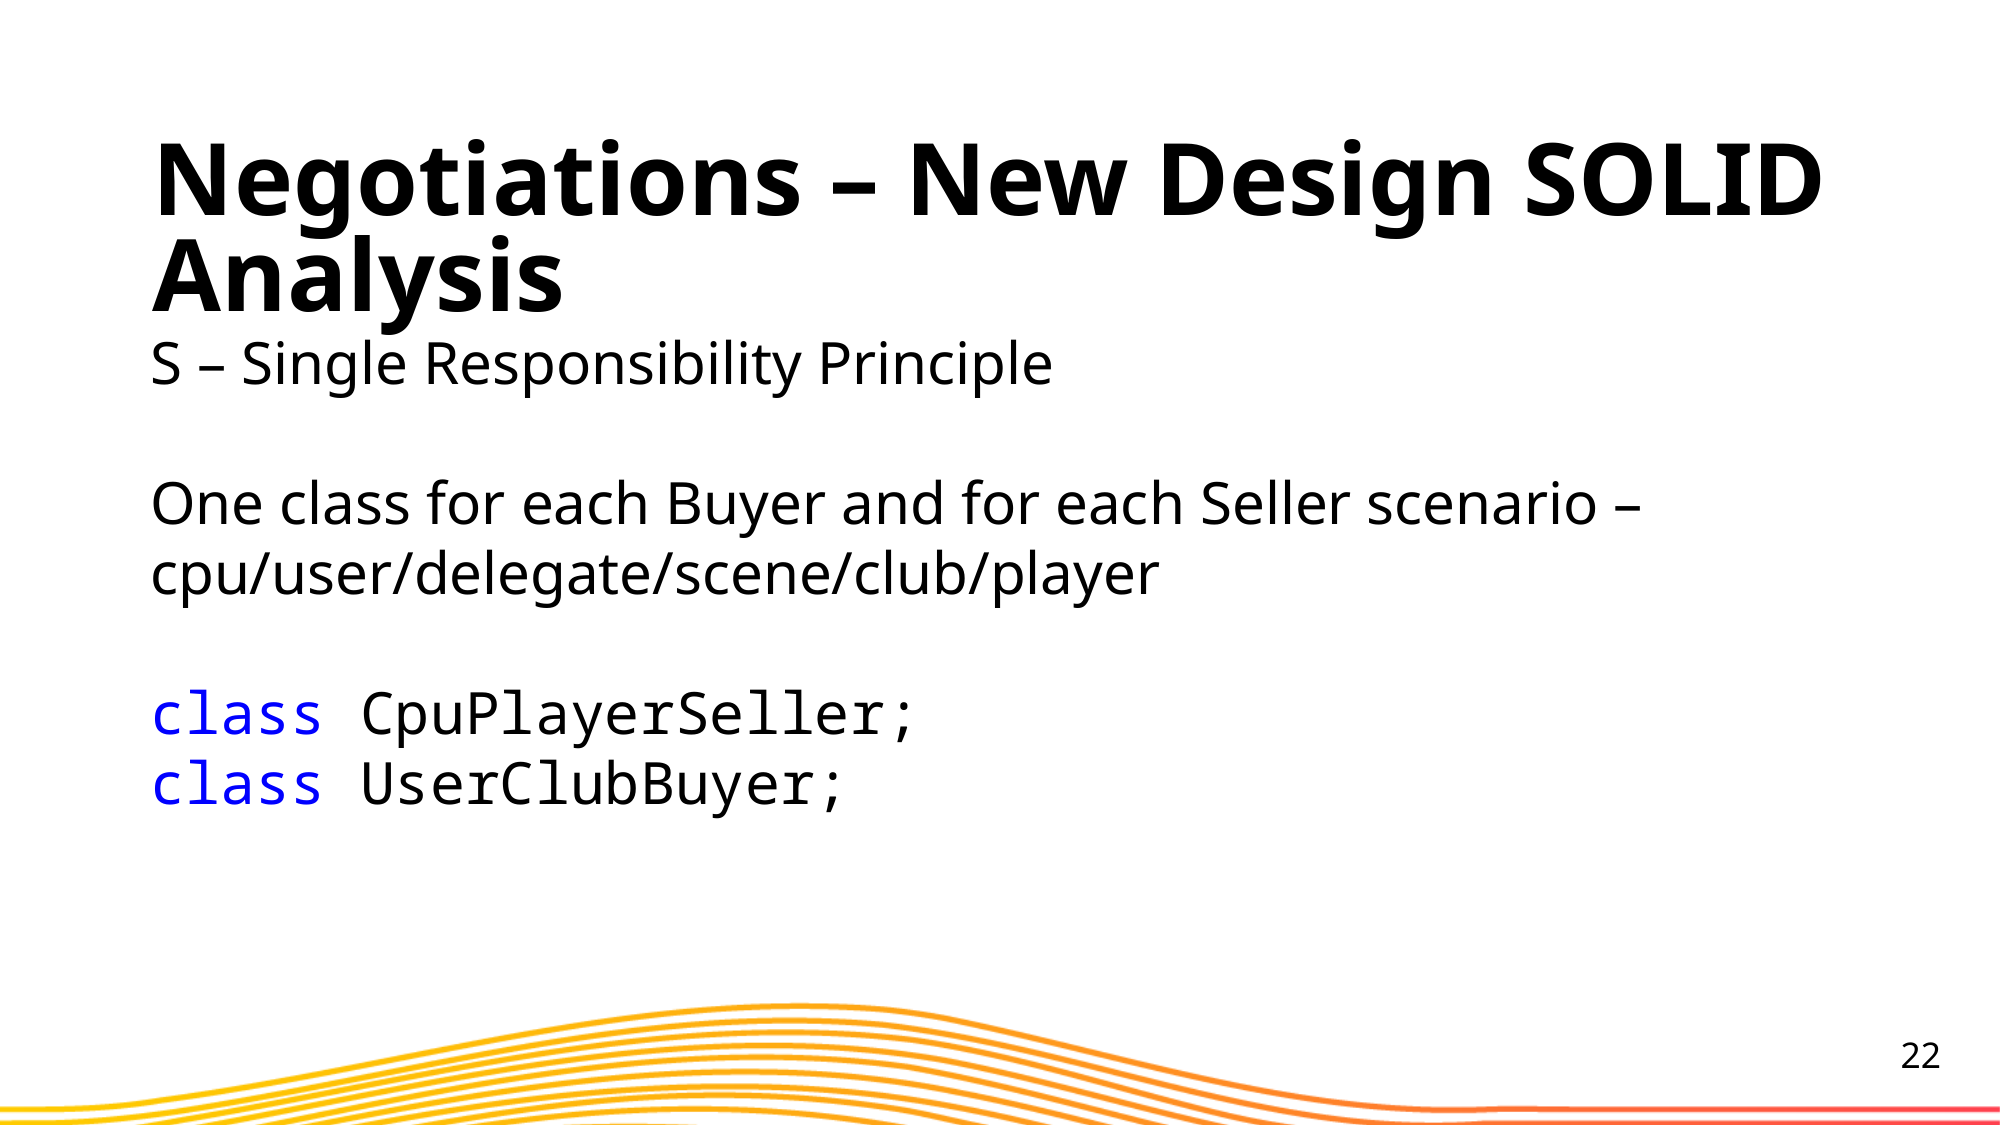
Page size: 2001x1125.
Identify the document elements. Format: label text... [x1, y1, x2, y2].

picture [0, 818, 2000, 1125]
text_box S – Single Responsibility Principle One class for each Buyer and for each Seller scenario – cpu/user/delegate/scene/club/player class CpuPlayerSeller; class UserClubBuyer; [150, 326, 1850, 817]
slide_number 22 [1856, 1033, 1942, 1076]
text_box Negotiations – New Design SOLID Analysis [152, 138, 1916, 331]
